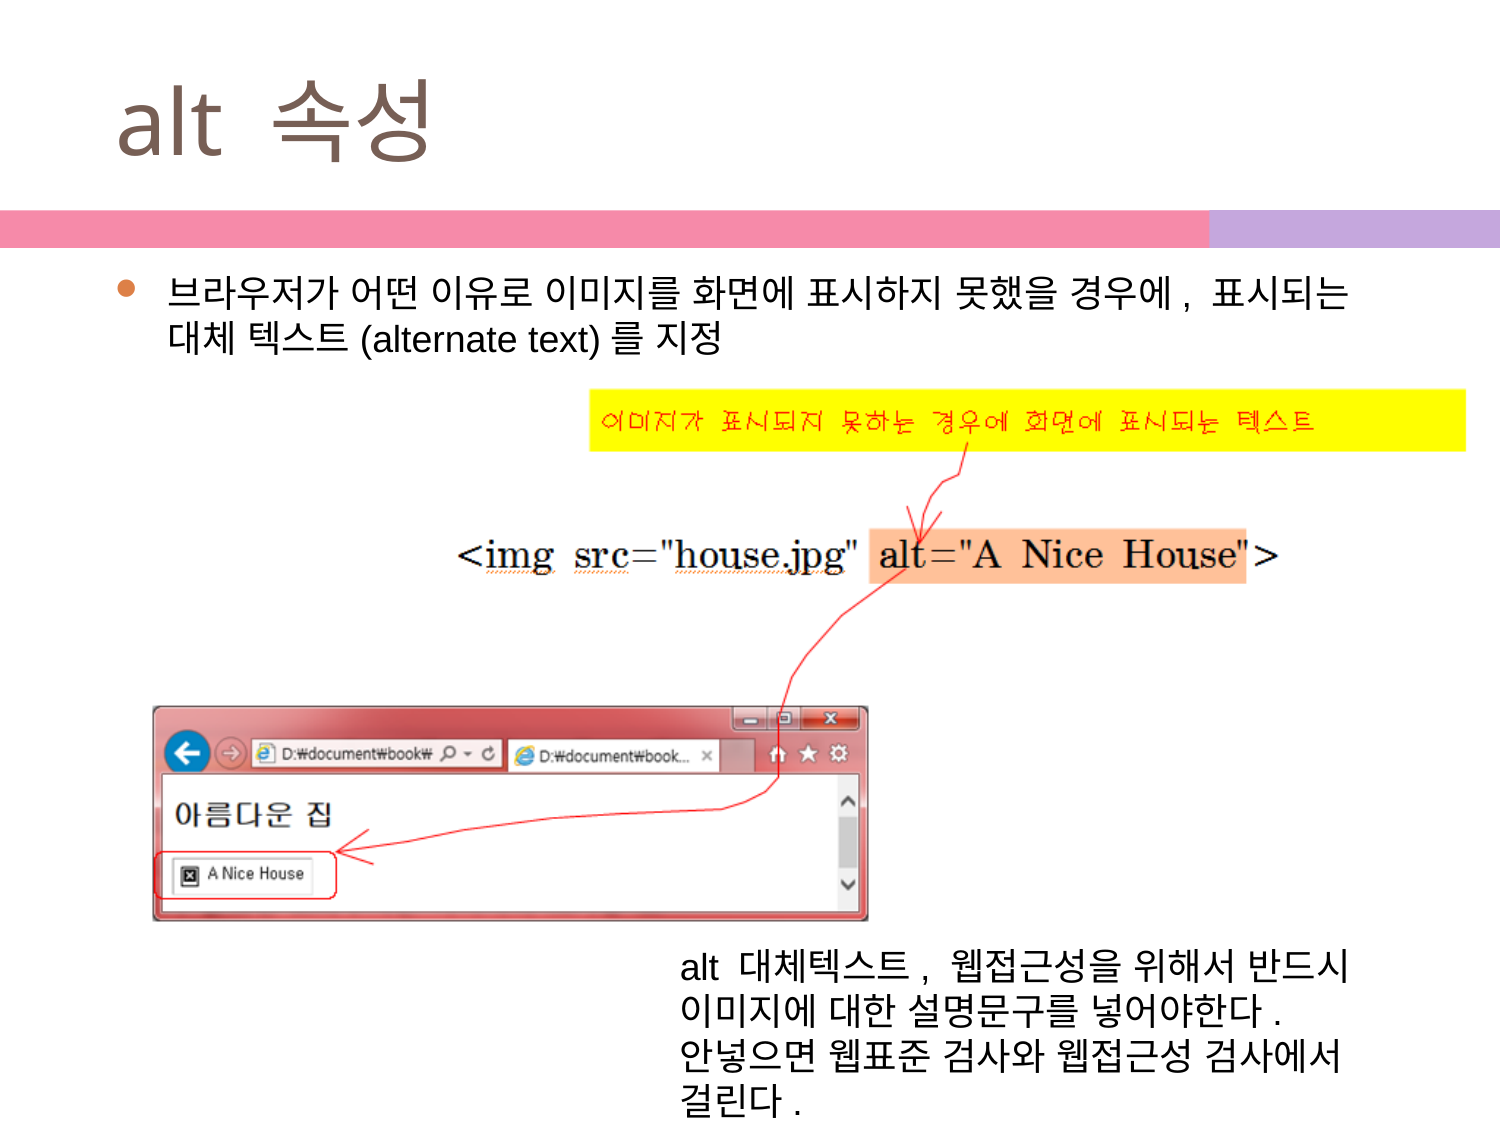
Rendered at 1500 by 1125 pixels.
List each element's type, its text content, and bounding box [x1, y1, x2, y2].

text_box alt 대체텍스트, 웹접근성을 위해서 반드시 이미지에 대한 설명문구를 넣어야한다. 안넣으면 웹표준 검사와 웹접근성 검사에서 걸린다. [664, 942, 1415, 1125]
picture [141, 374, 1476, 932]
list 브라우저가 어떤 이유로 이미지를 화면에 표시하지 못했을 경우에, 표시되는 대체 텍스트(alternate text)를 지정 [100, 262, 1438, 1000]
title alt 속성 [100, 37, 1438, 200]
